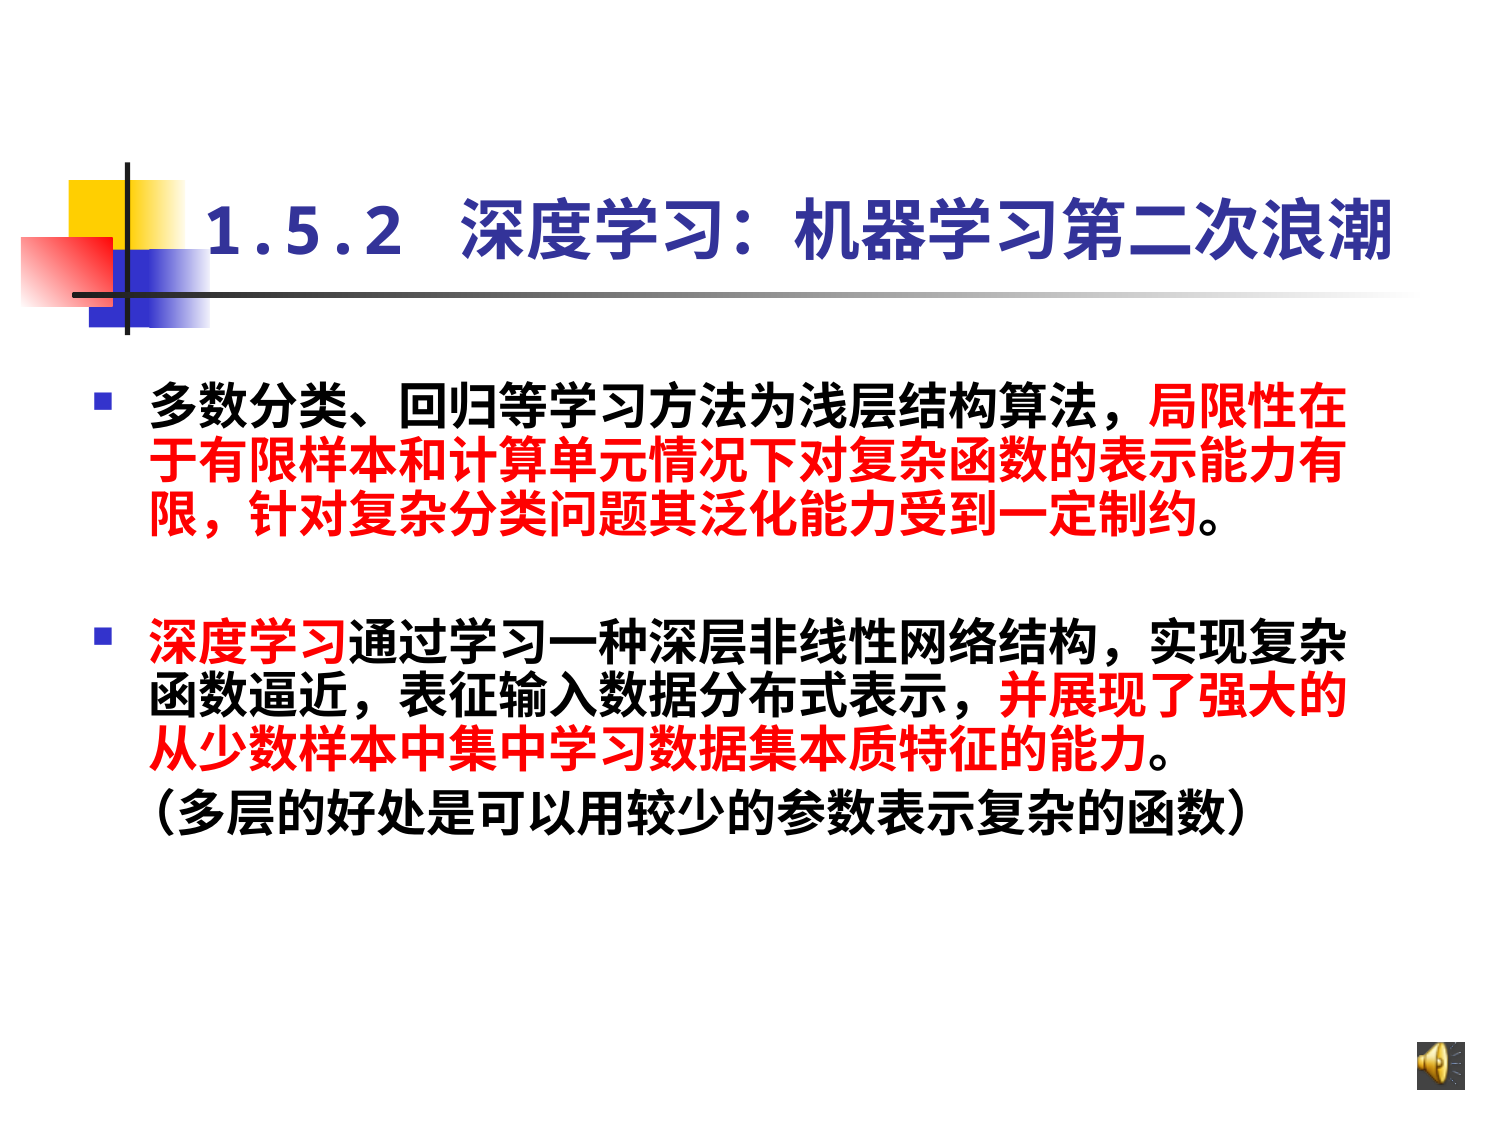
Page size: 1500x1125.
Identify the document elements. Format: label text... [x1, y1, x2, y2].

title 1.5.2 深度学习：机器学习第二次浪潮 [188, 35, 1468, 275]
picture [1416, 1041, 1467, 1092]
list 多数分类、回归等学习方法为浅层结构算法，局限性在于有限样本和计算单元情况下对复杂函数的表示能力有限，针对复杂分类问题其泛化能力受到一定制约。 深度学习通过学习一种深层非线性网络结构，实现复杂函数逼近，表征输入数据分布式表示，并展现了强大的从少数样本中集中学习数据集本质特征的能力。 （多层的好处是可以用较少的参数表示复杂的函数） [76, 373, 1412, 1049]
